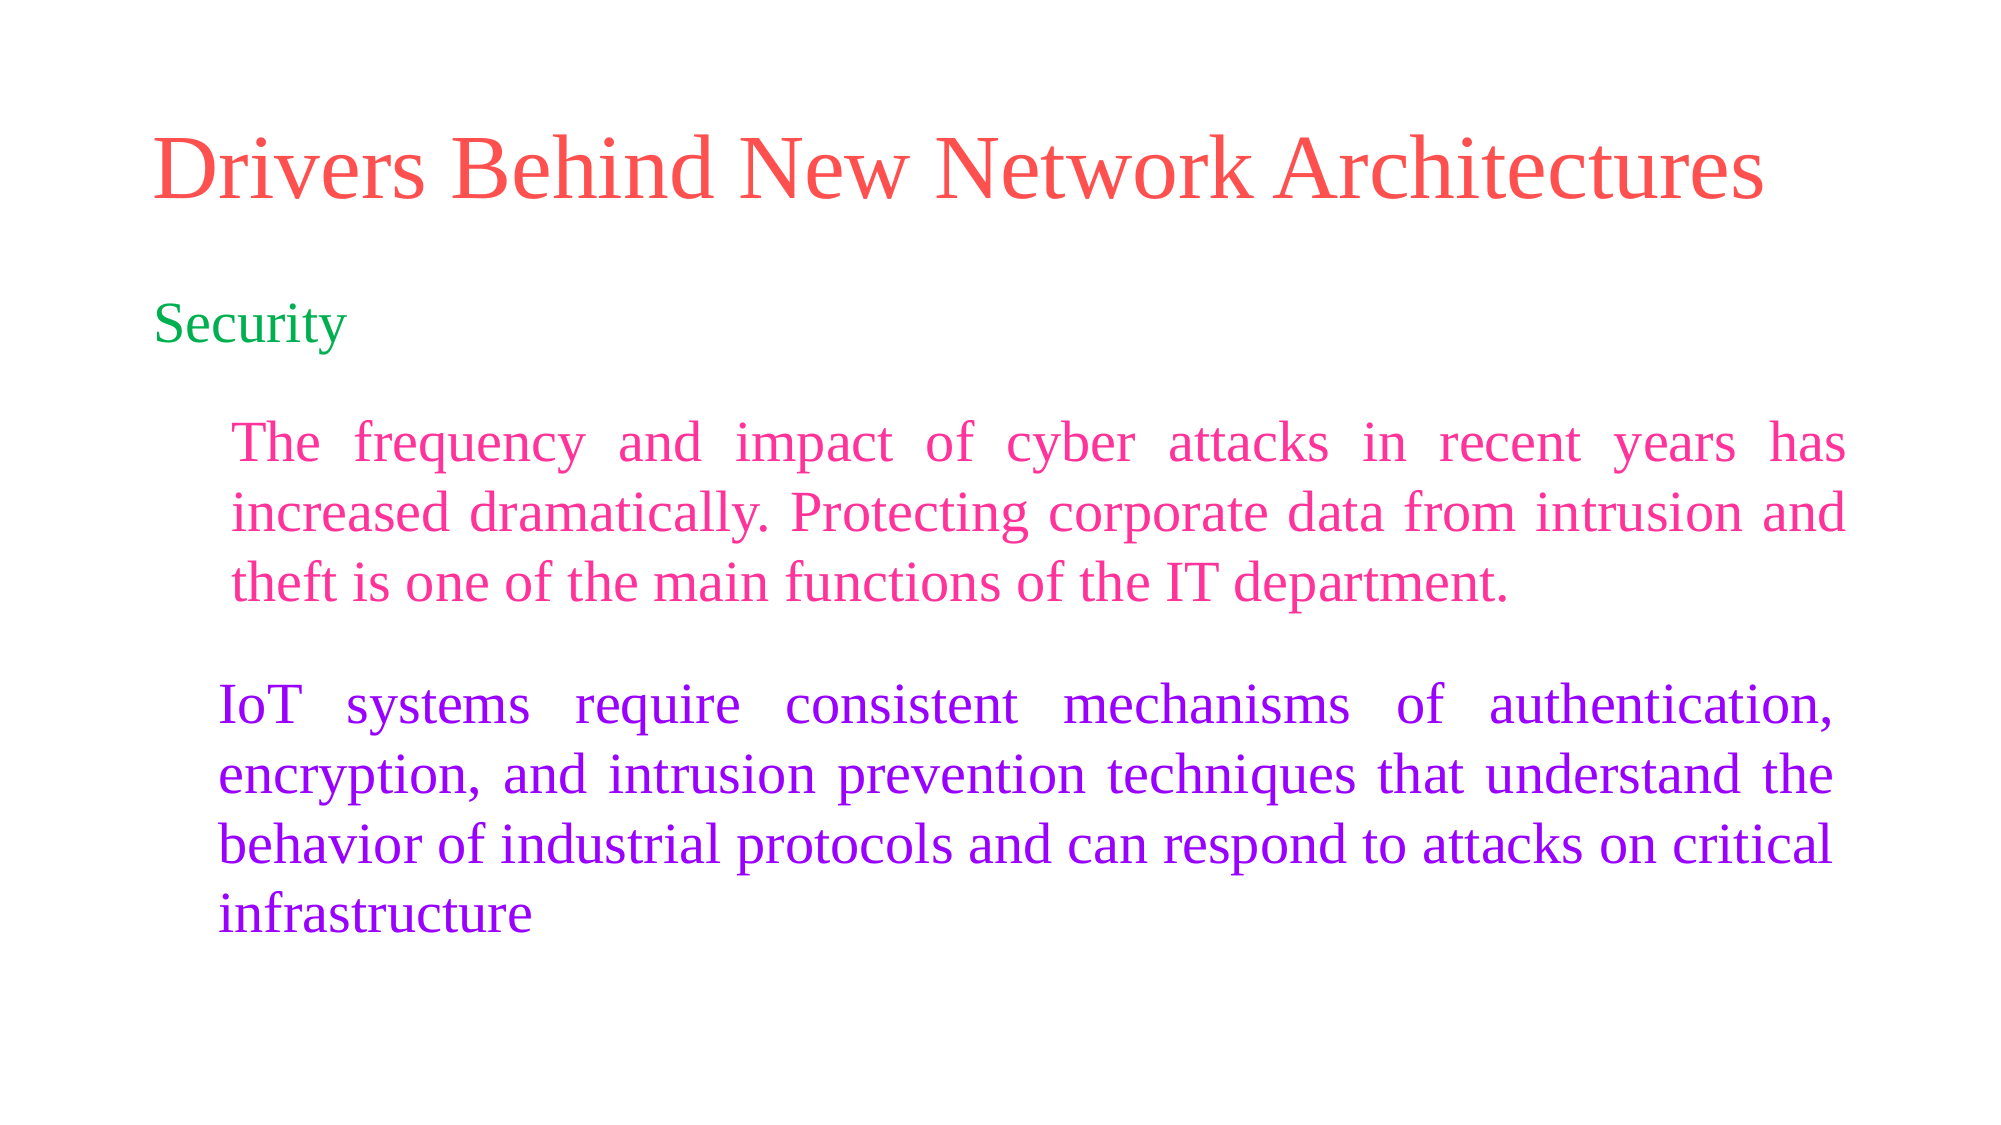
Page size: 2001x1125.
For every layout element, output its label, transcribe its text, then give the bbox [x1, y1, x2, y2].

text_box The frequency and impact of cyber attacks in recent years has increased dramatically. Protecting corporate data from intrusion and theft is one of the main functions of the IT department. [216, 396, 1863, 621]
text_box Security [138, 276, 363, 362]
text_box IoT systems require consistent mechanisms of authentication, encryption, and intrusion prevention techniques that understand the behavior of industrial protocols and can respond to attacks on critical infrastructure [203, 657, 1851, 952]
title Drivers Behind New Network Architectures [137, 59, 1863, 278]
